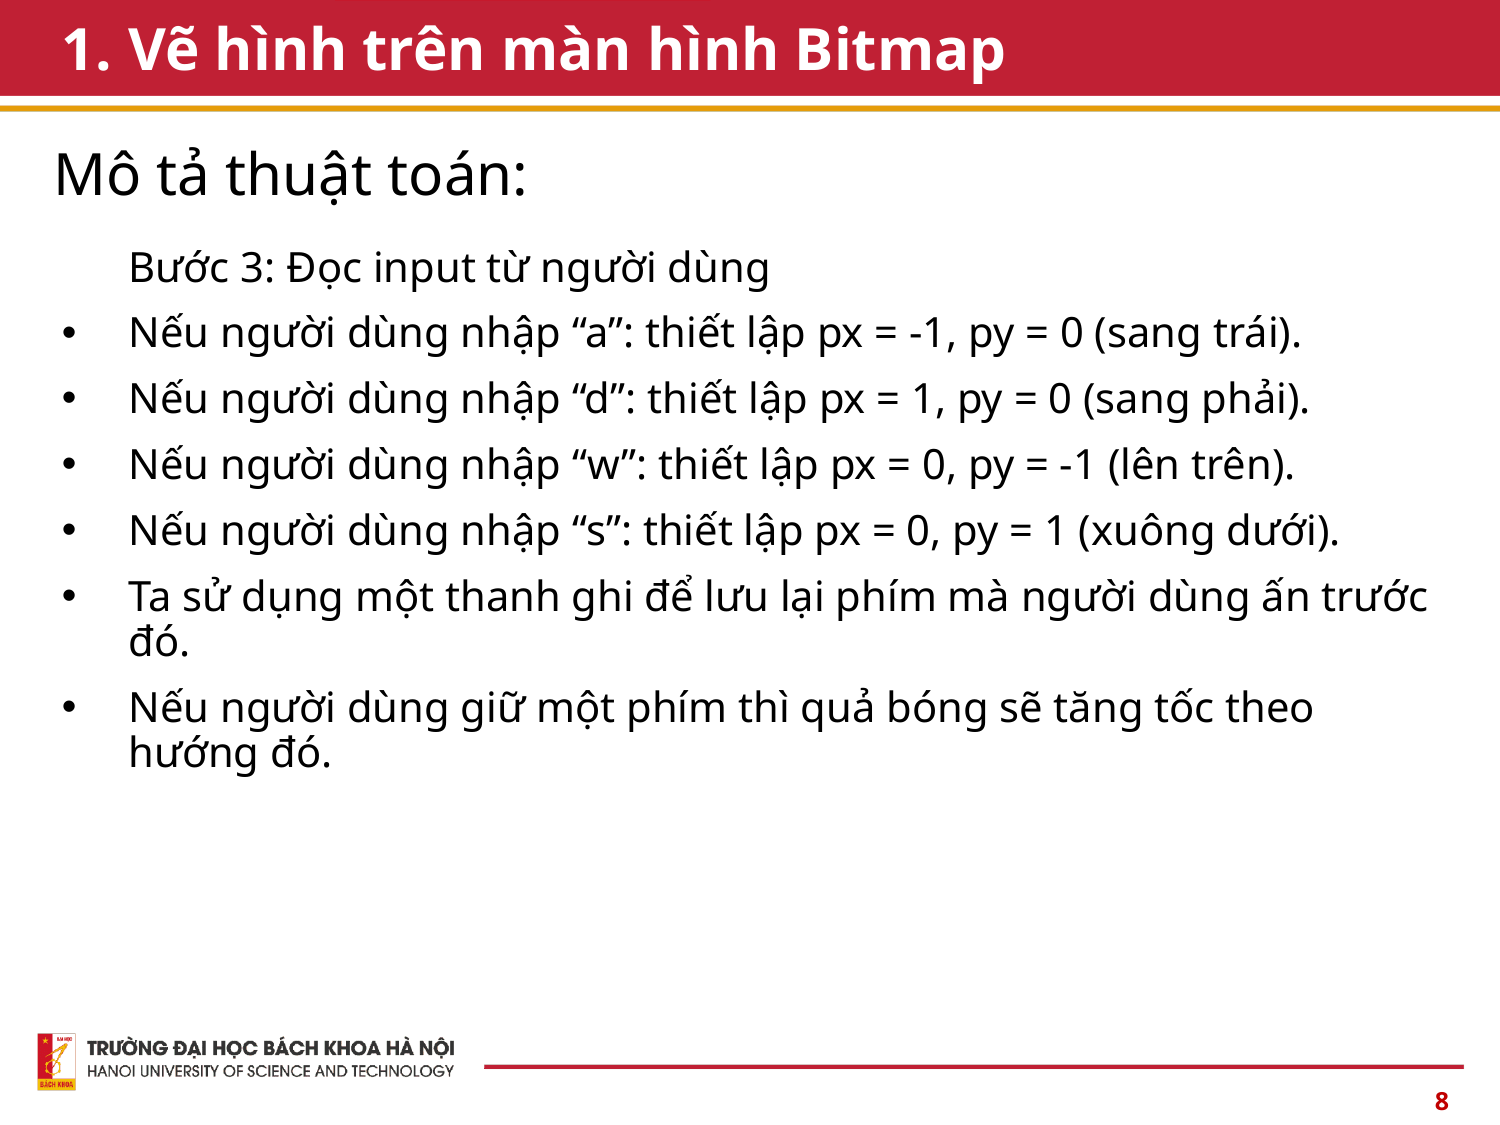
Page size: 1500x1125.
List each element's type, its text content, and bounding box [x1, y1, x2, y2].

list Mô tả thuật toán: Bước 3: Đọc input từ người dùng Nếu người dùng nhập “a”: thiết lập px = -1, py = 0 (sang trái). Nếu người dùng nhập “d”: thiết lập px = 1, py = 0 (sang phải). Nếu người dùng nhập “w”: thiết lập px = 0, py = -1 (lên trên). Nếu người dùng nhập “s”: thiết lập px = 0, py = 1 (xuông dưới). Ta sử dụng một thanh ghi để lưu lại phím mà người dùng ấn trước đó. Nếu người dùng giữ một phím thì quả bóng sẽ tăng tốc theo hướng đó. [38, 138, 1462, 997]
picture [0, 0, 1500, 1125]
slide_number 8 [1126, 1078, 1464, 1125]
title Vẽ hình trên màn hình Bitmap [38, 12, 1462, 87]
